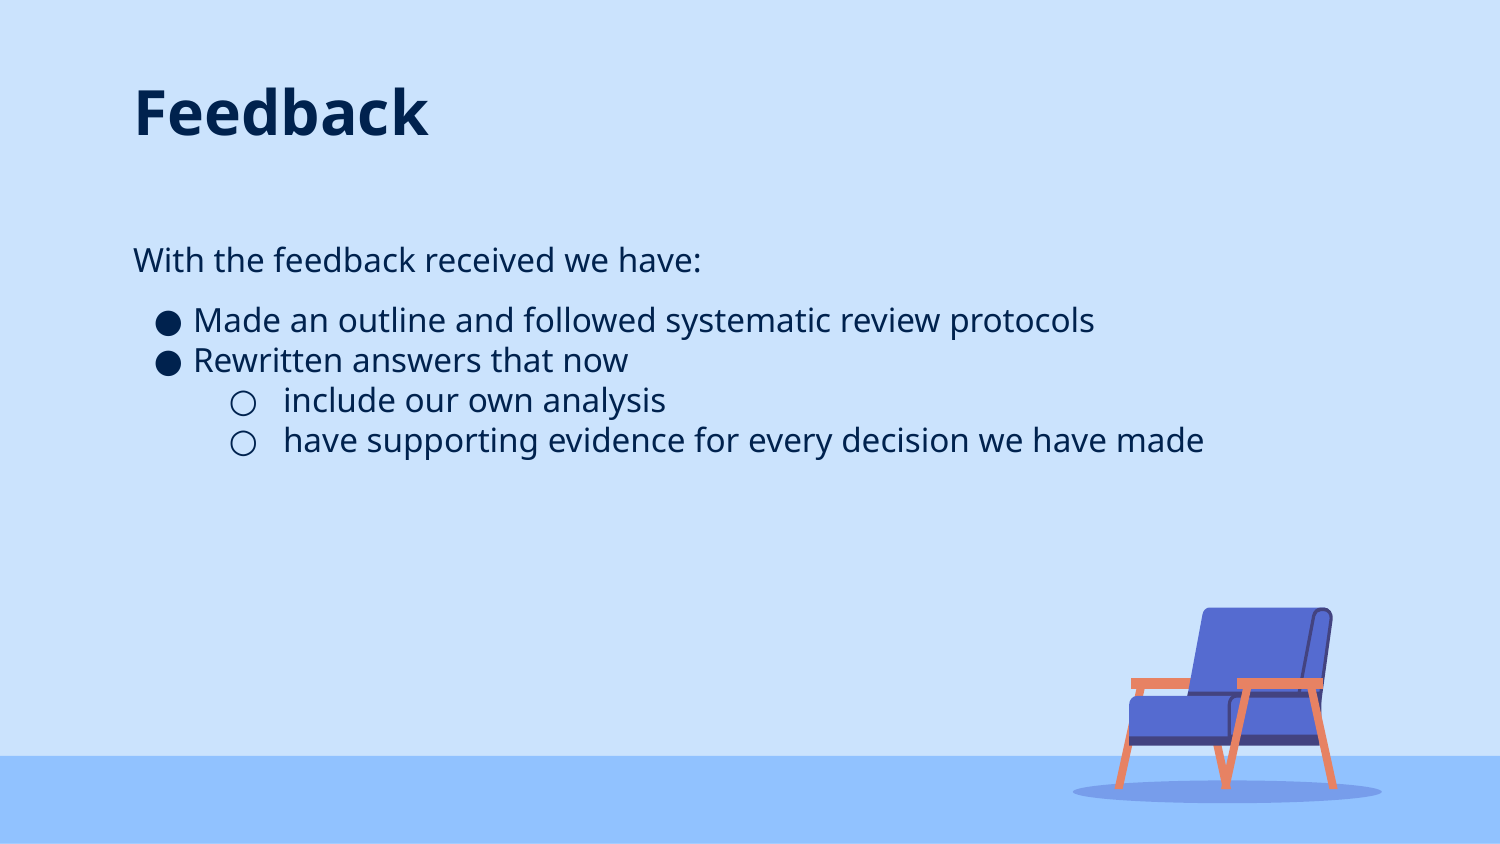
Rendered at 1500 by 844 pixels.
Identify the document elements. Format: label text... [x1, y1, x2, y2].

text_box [1072, 607, 1383, 804]
text_box With the feedback received we have: Made an outline and followed systematic review protocols Rewritten answers that now include our own analysis have supporting evidence for every decision we have made [118, 223, 1436, 702]
text_box Feedback [118, 72, 1382, 167]
